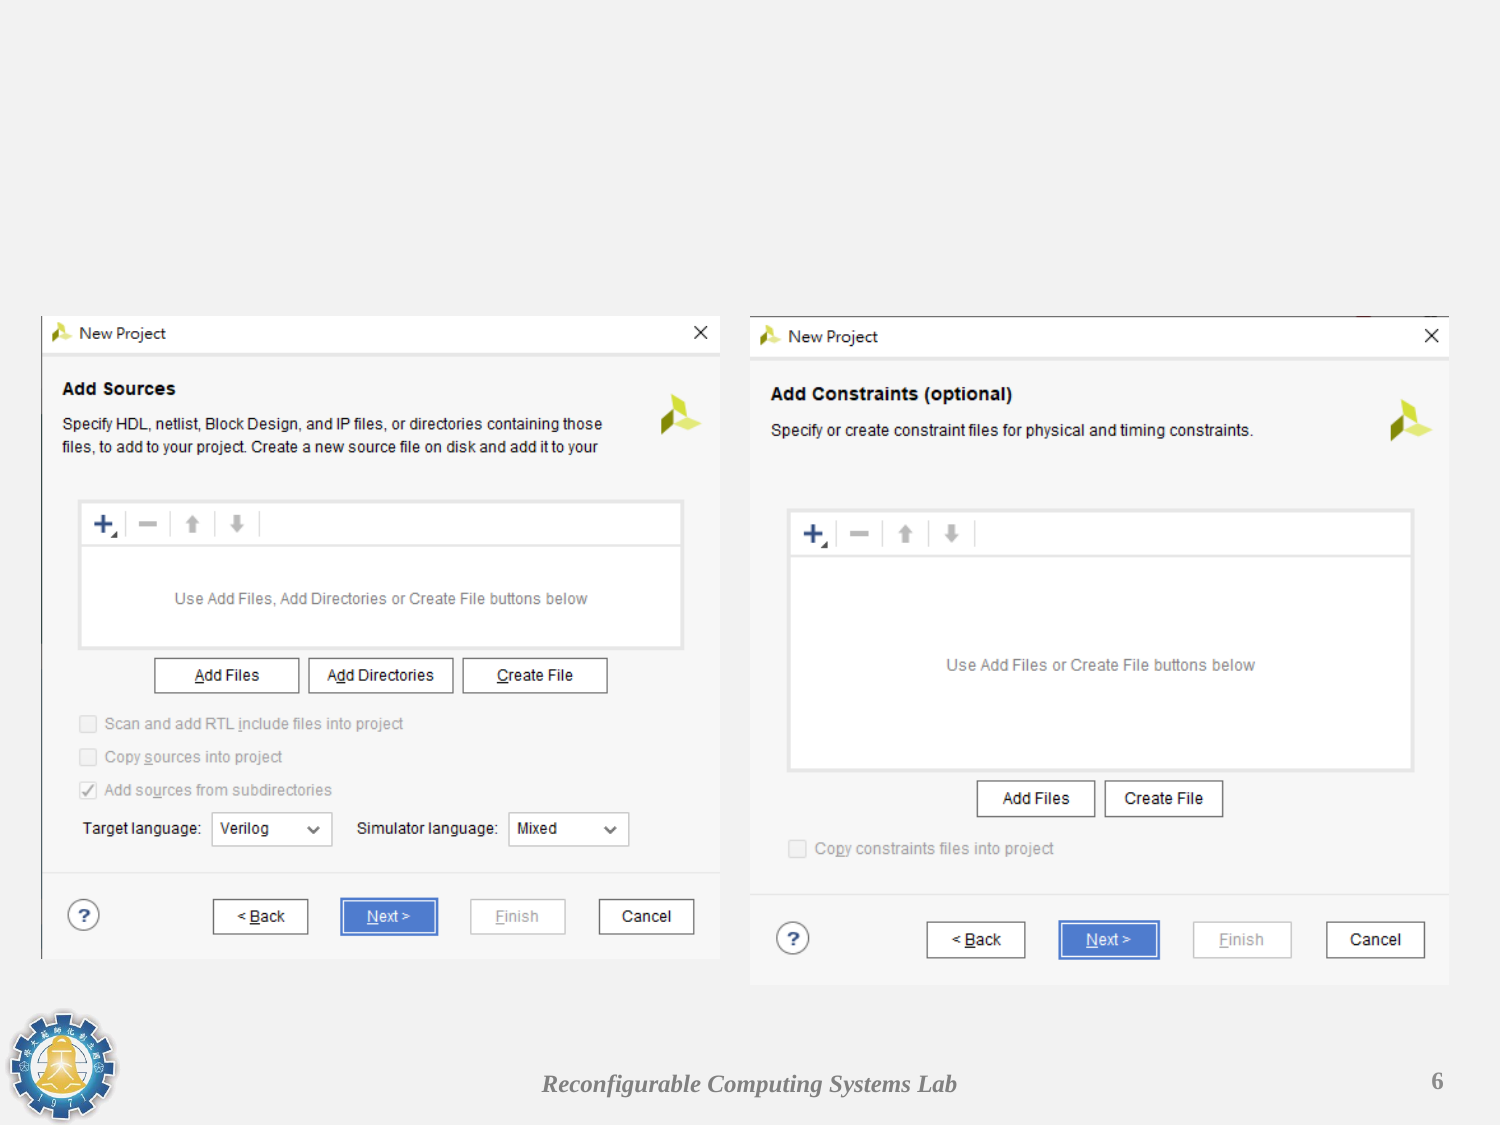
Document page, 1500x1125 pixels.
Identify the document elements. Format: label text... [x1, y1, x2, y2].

picture [41, 316, 721, 959]
slide_number 6 [1128, 1057, 1459, 1103]
picture [749, 316, 1449, 985]
